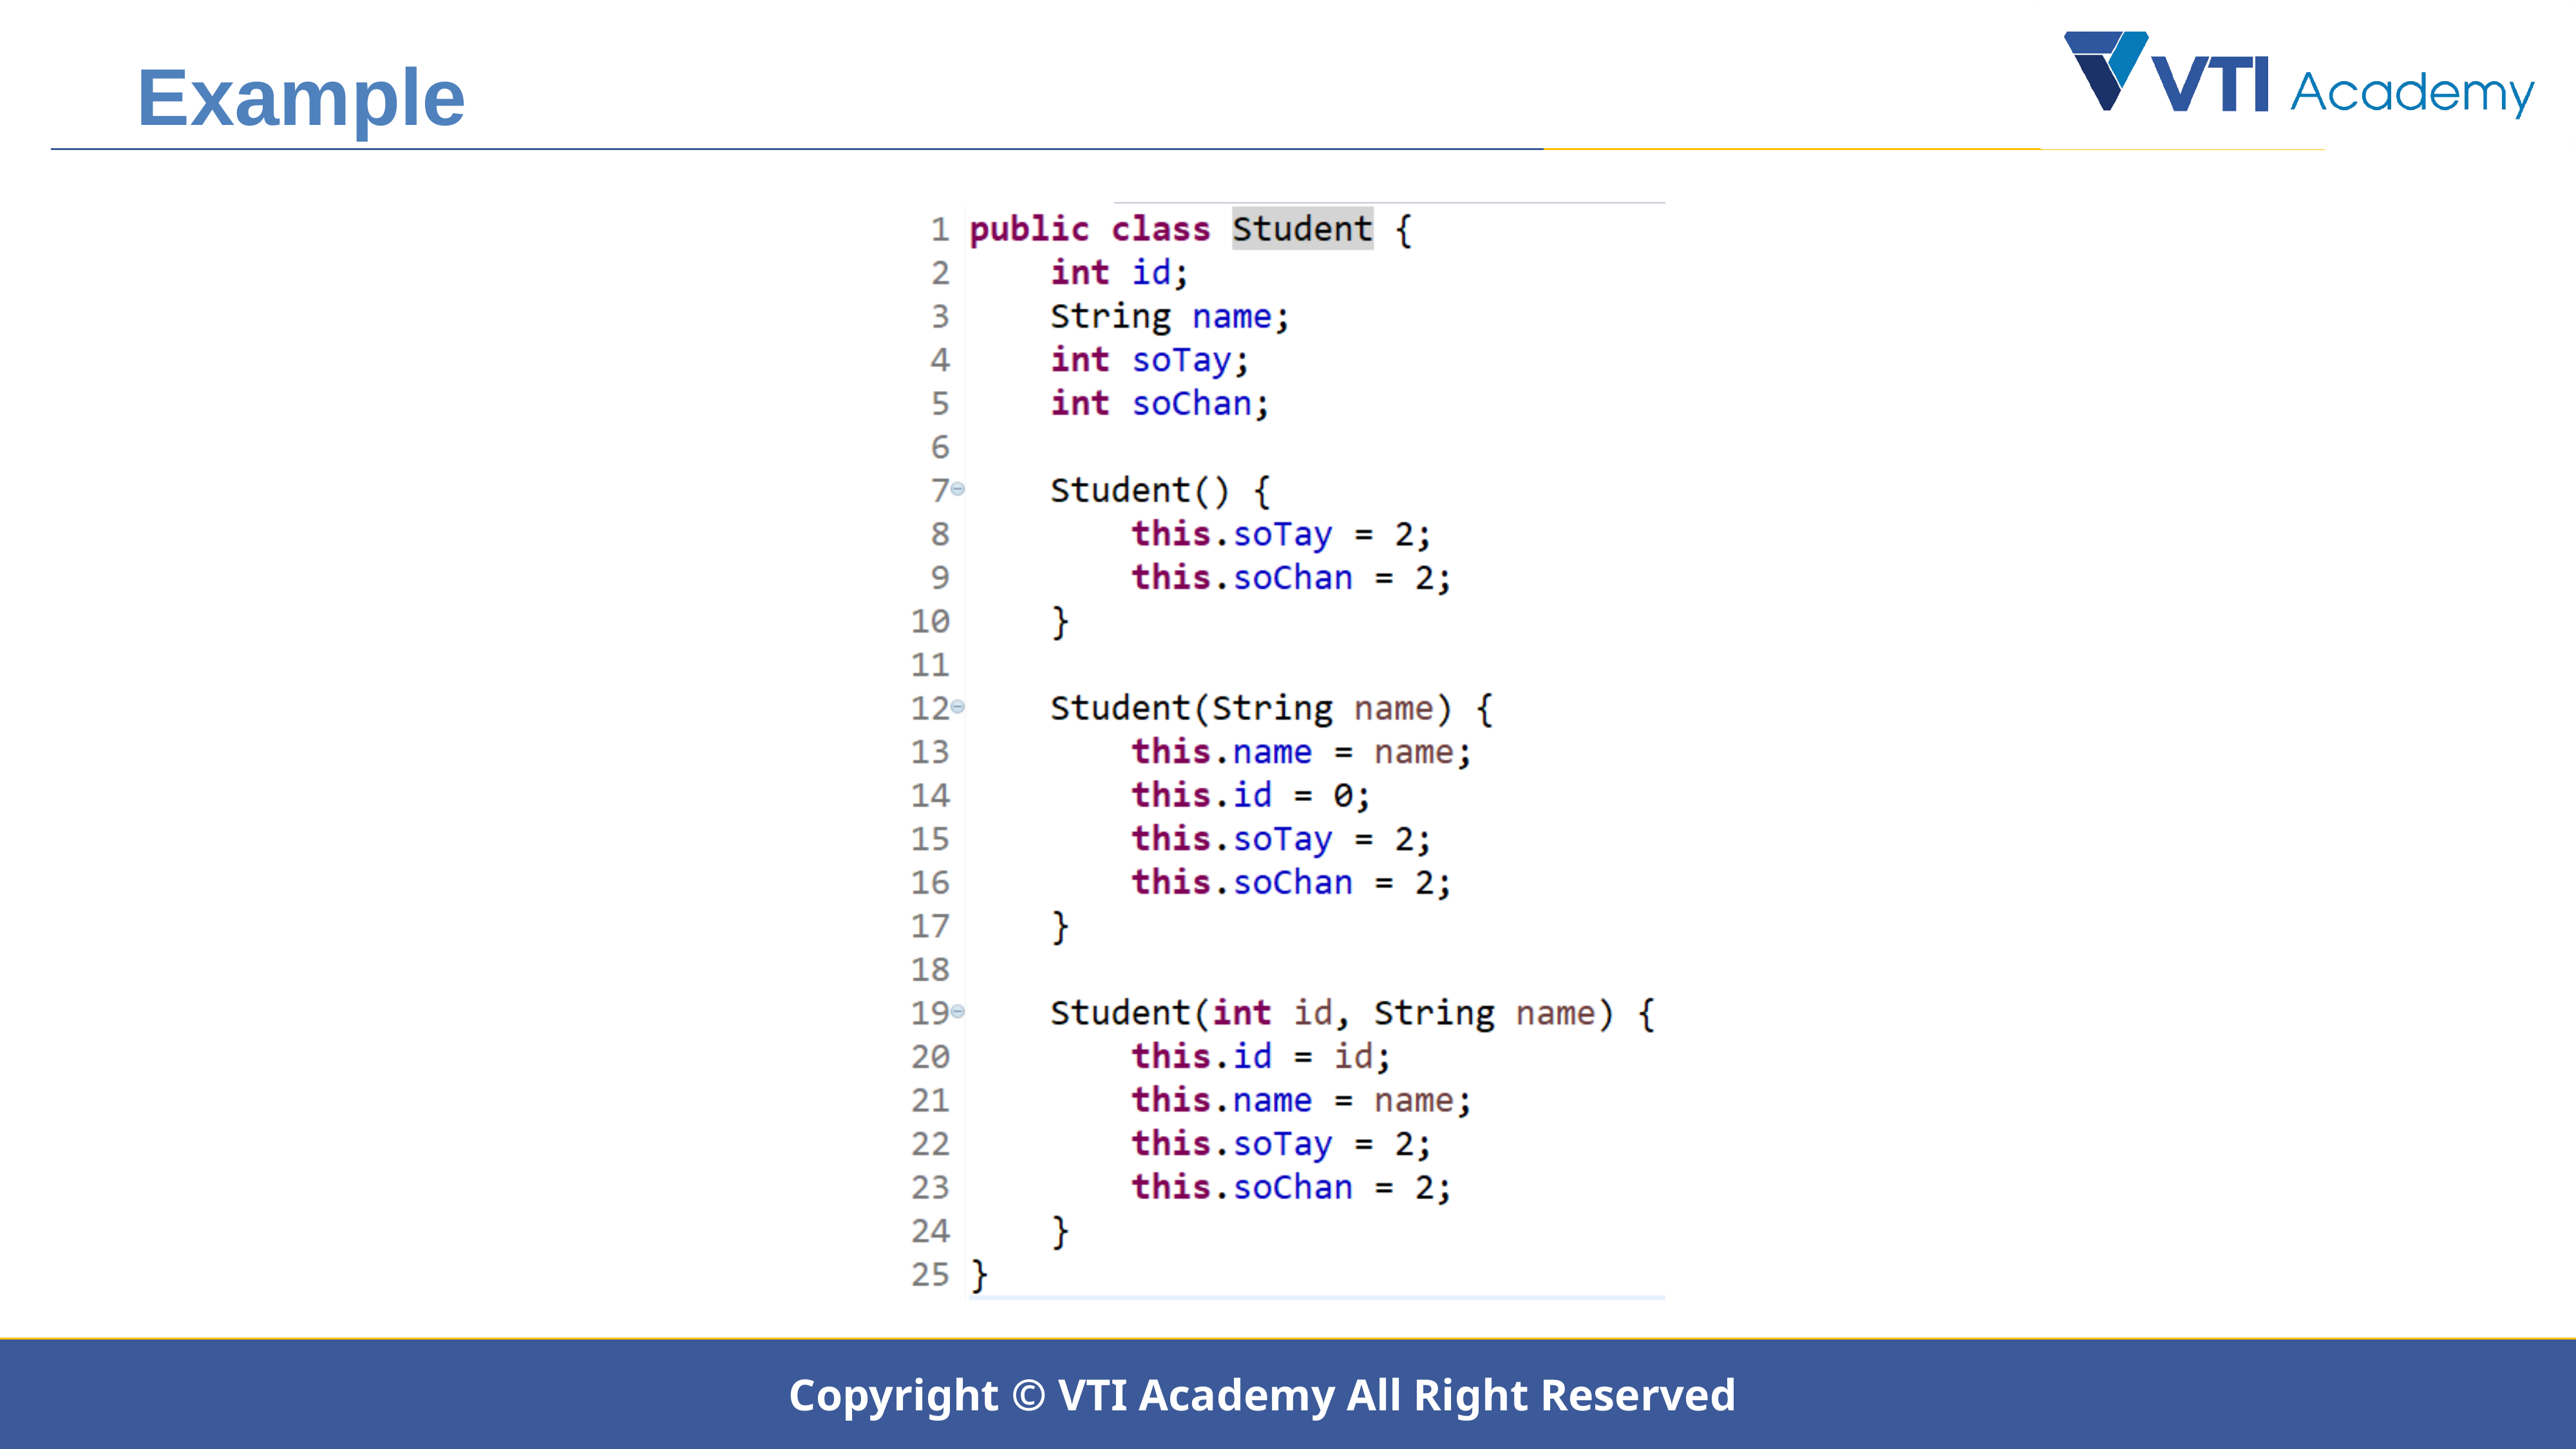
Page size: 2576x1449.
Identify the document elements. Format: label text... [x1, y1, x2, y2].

picture [911, 202, 1665, 1301]
text_box Example [126, 60, 996, 126]
picture [2034, 0, 2576, 149]
